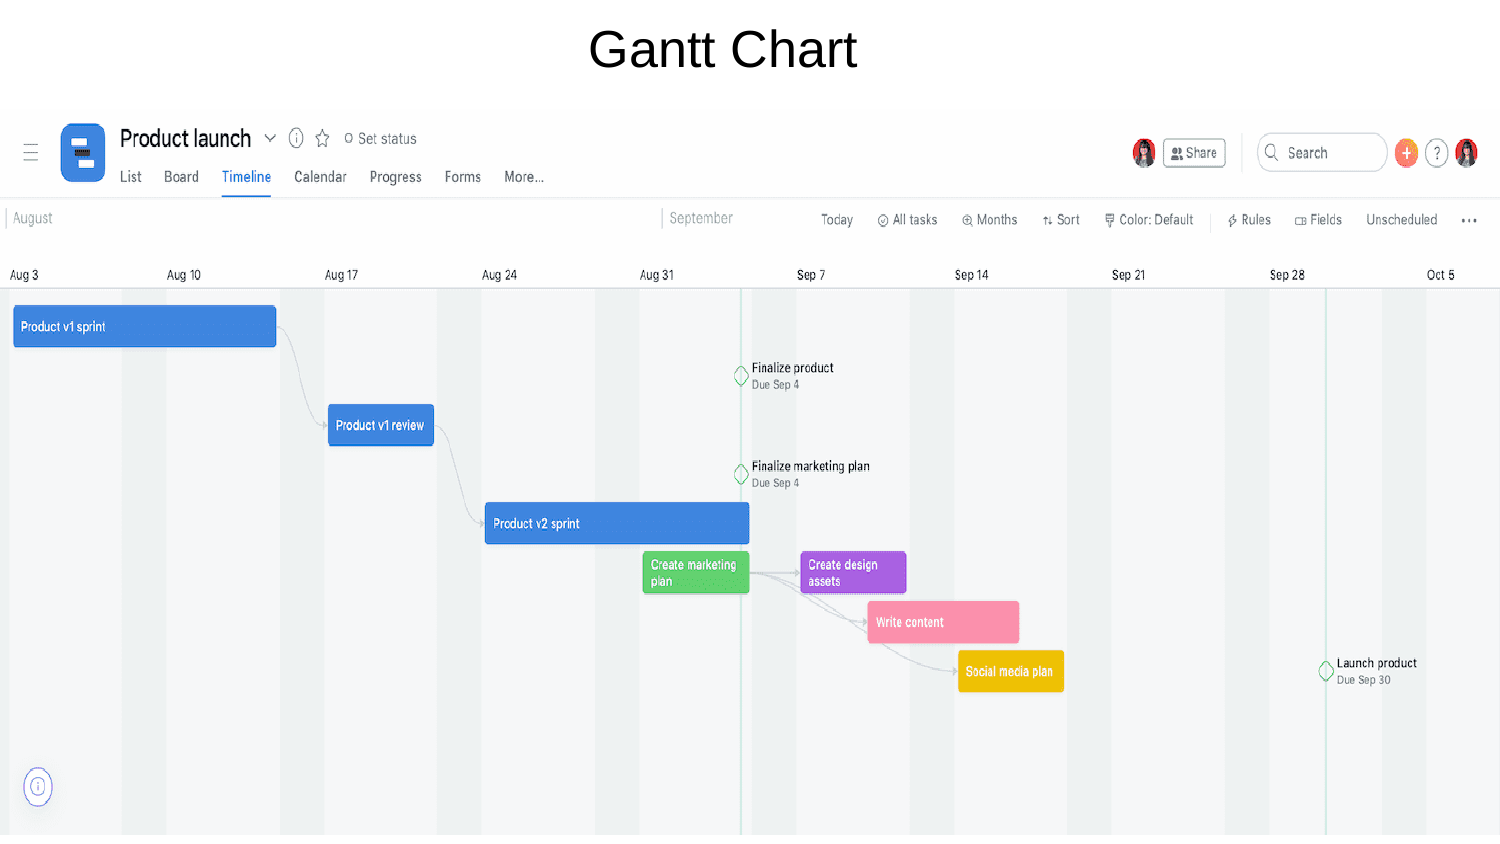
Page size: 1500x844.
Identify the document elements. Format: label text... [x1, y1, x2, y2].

picture [0, 109, 1500, 835]
text_box Gantt Chart [0, 0, 1447, 93]
